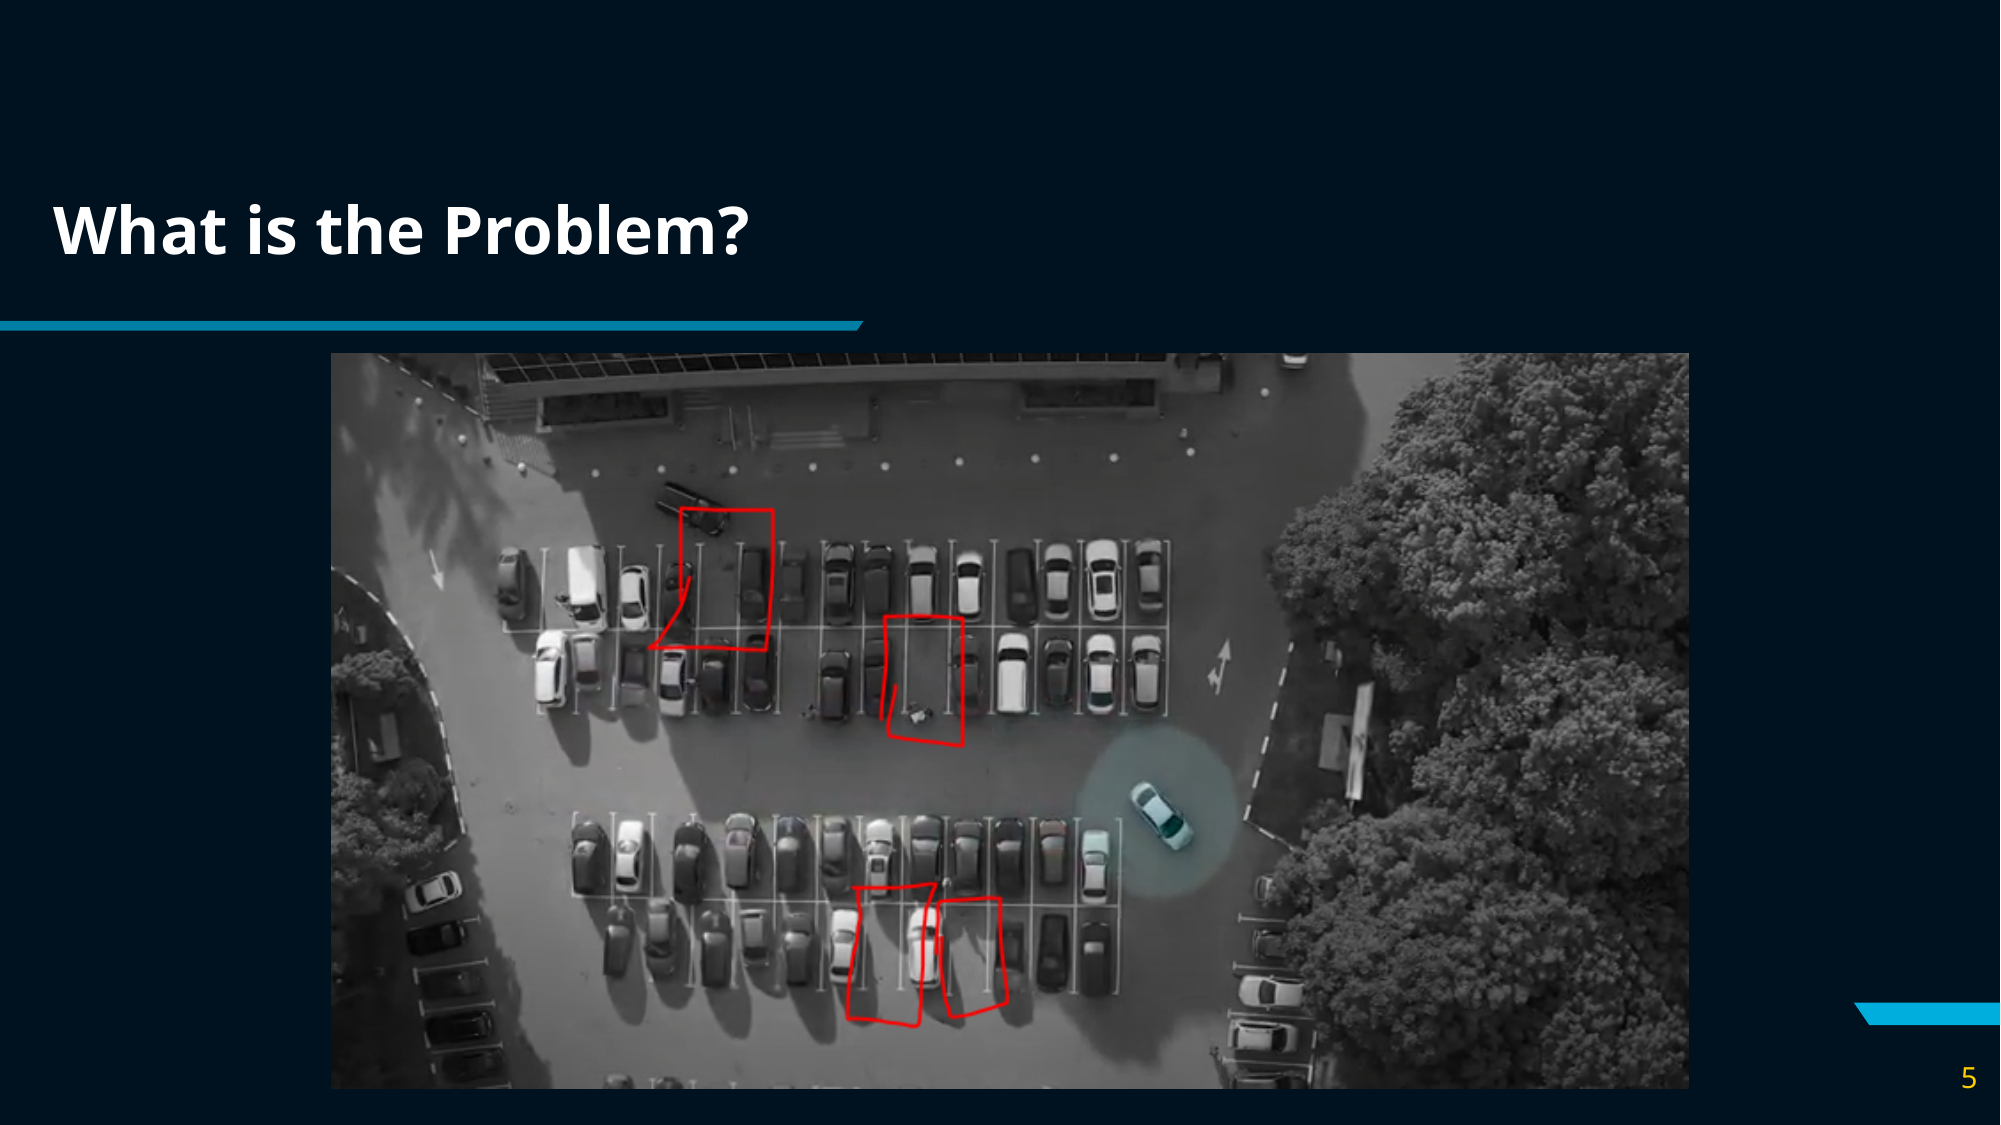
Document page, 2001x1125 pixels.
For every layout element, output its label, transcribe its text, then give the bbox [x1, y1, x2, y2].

title What is the Problem? [38, 169, 868, 298]
slide_number 5 [1902, 1049, 1993, 1110]
picture [331, 353, 1689, 1089]
